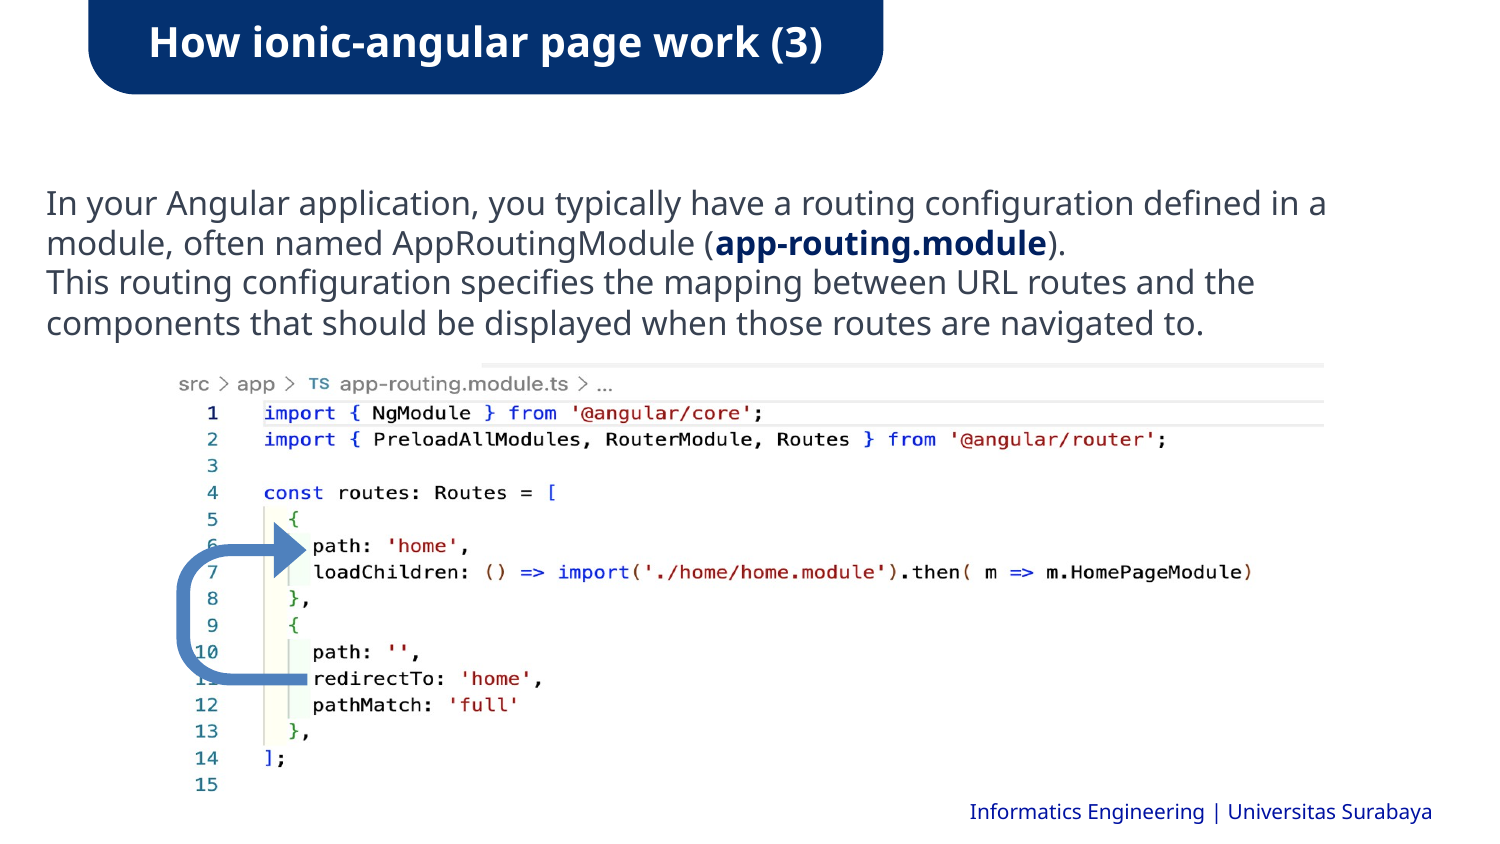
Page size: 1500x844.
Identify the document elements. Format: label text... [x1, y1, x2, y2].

picture [176, 363, 1324, 792]
text_box Informatics Engineering | Universitas Surabaya [953, 791, 1448, 828]
text_box In your Angular application, you typically have a routing configuration defined in a module, often named AppRoutingModule (app-routing.module). This routing configuration specifies the mapping between URL routes and the components that should be displayed when those routes are navigated to. [44, 179, 1456, 342]
text_box How ionic-angular page work (3) [88, 0, 884, 95]
